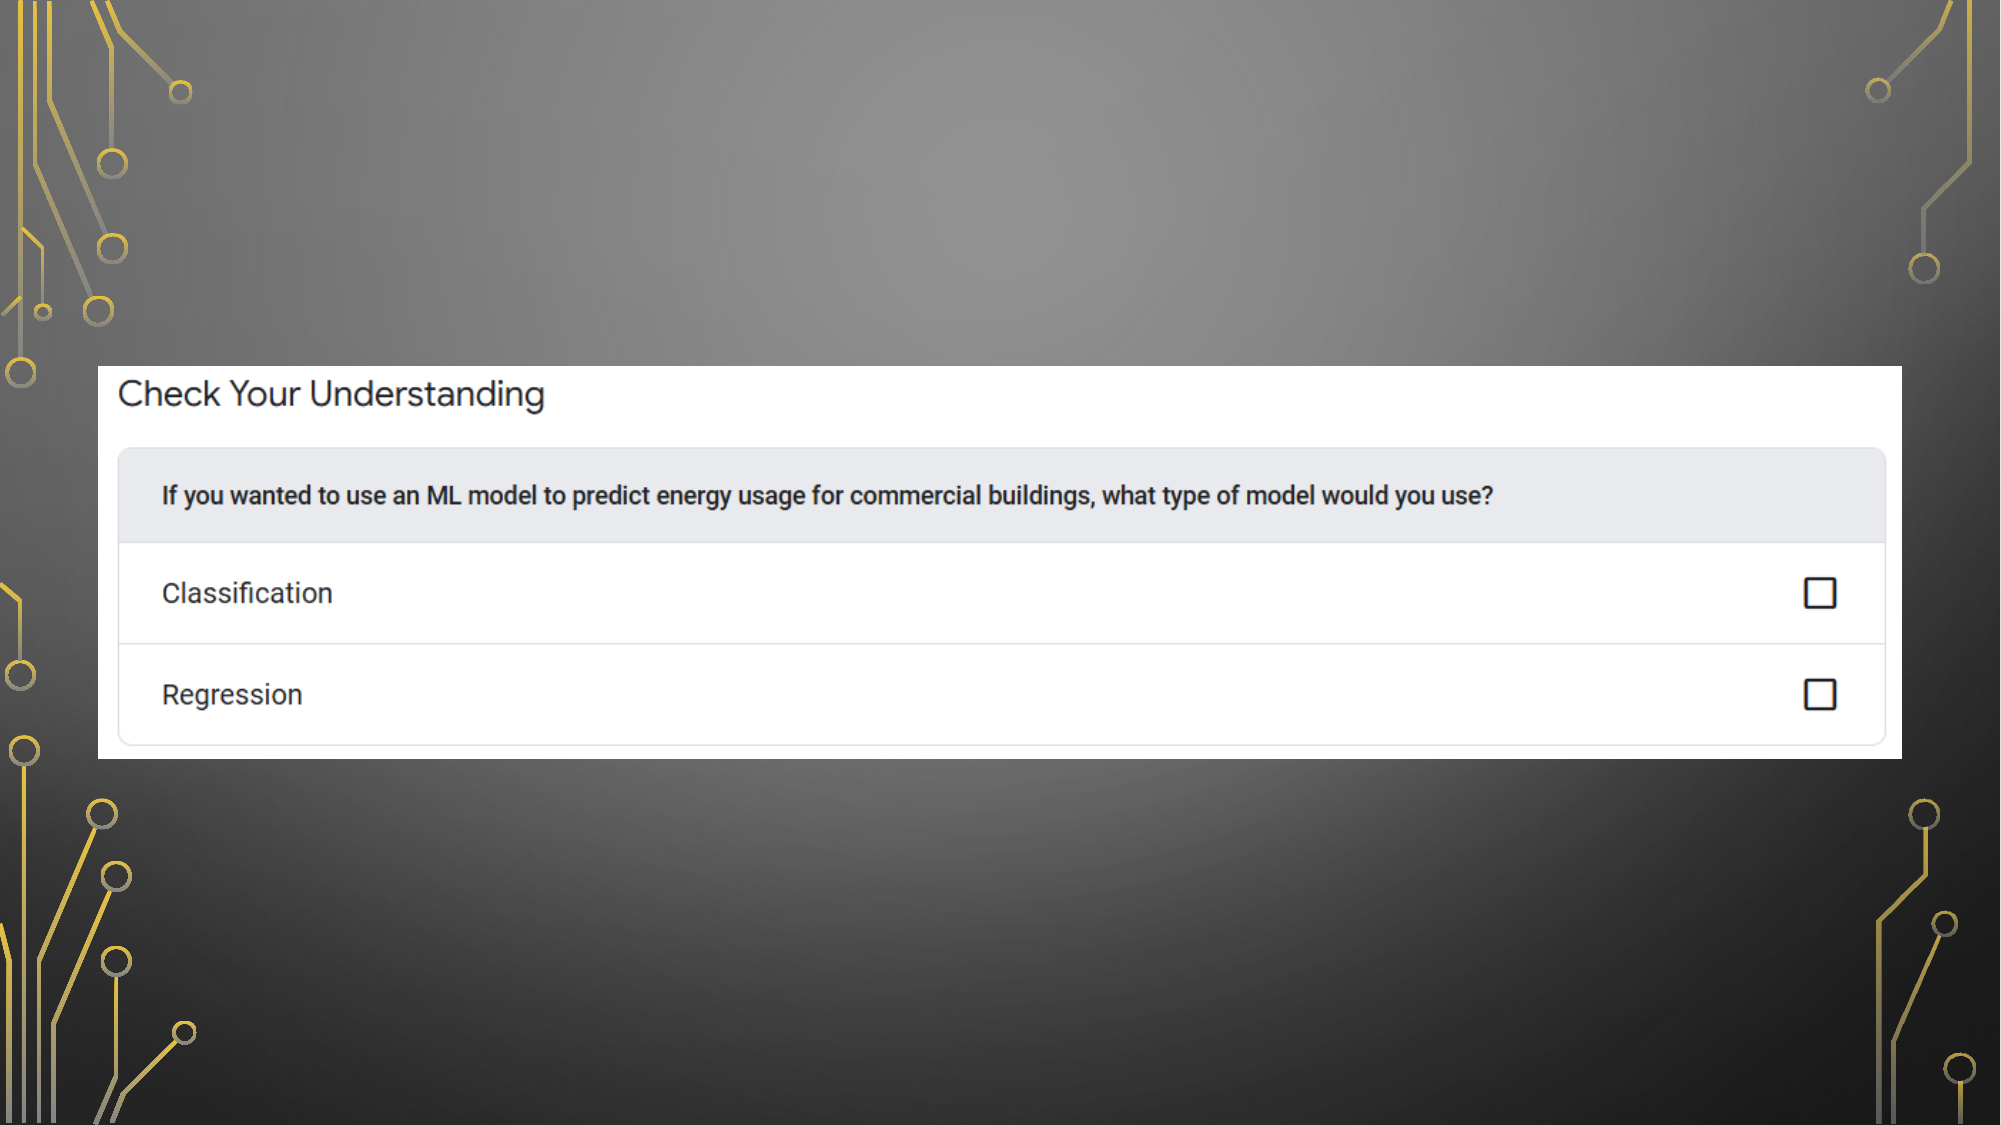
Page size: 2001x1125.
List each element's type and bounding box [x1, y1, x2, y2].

picture [98, 366, 1902, 759]
